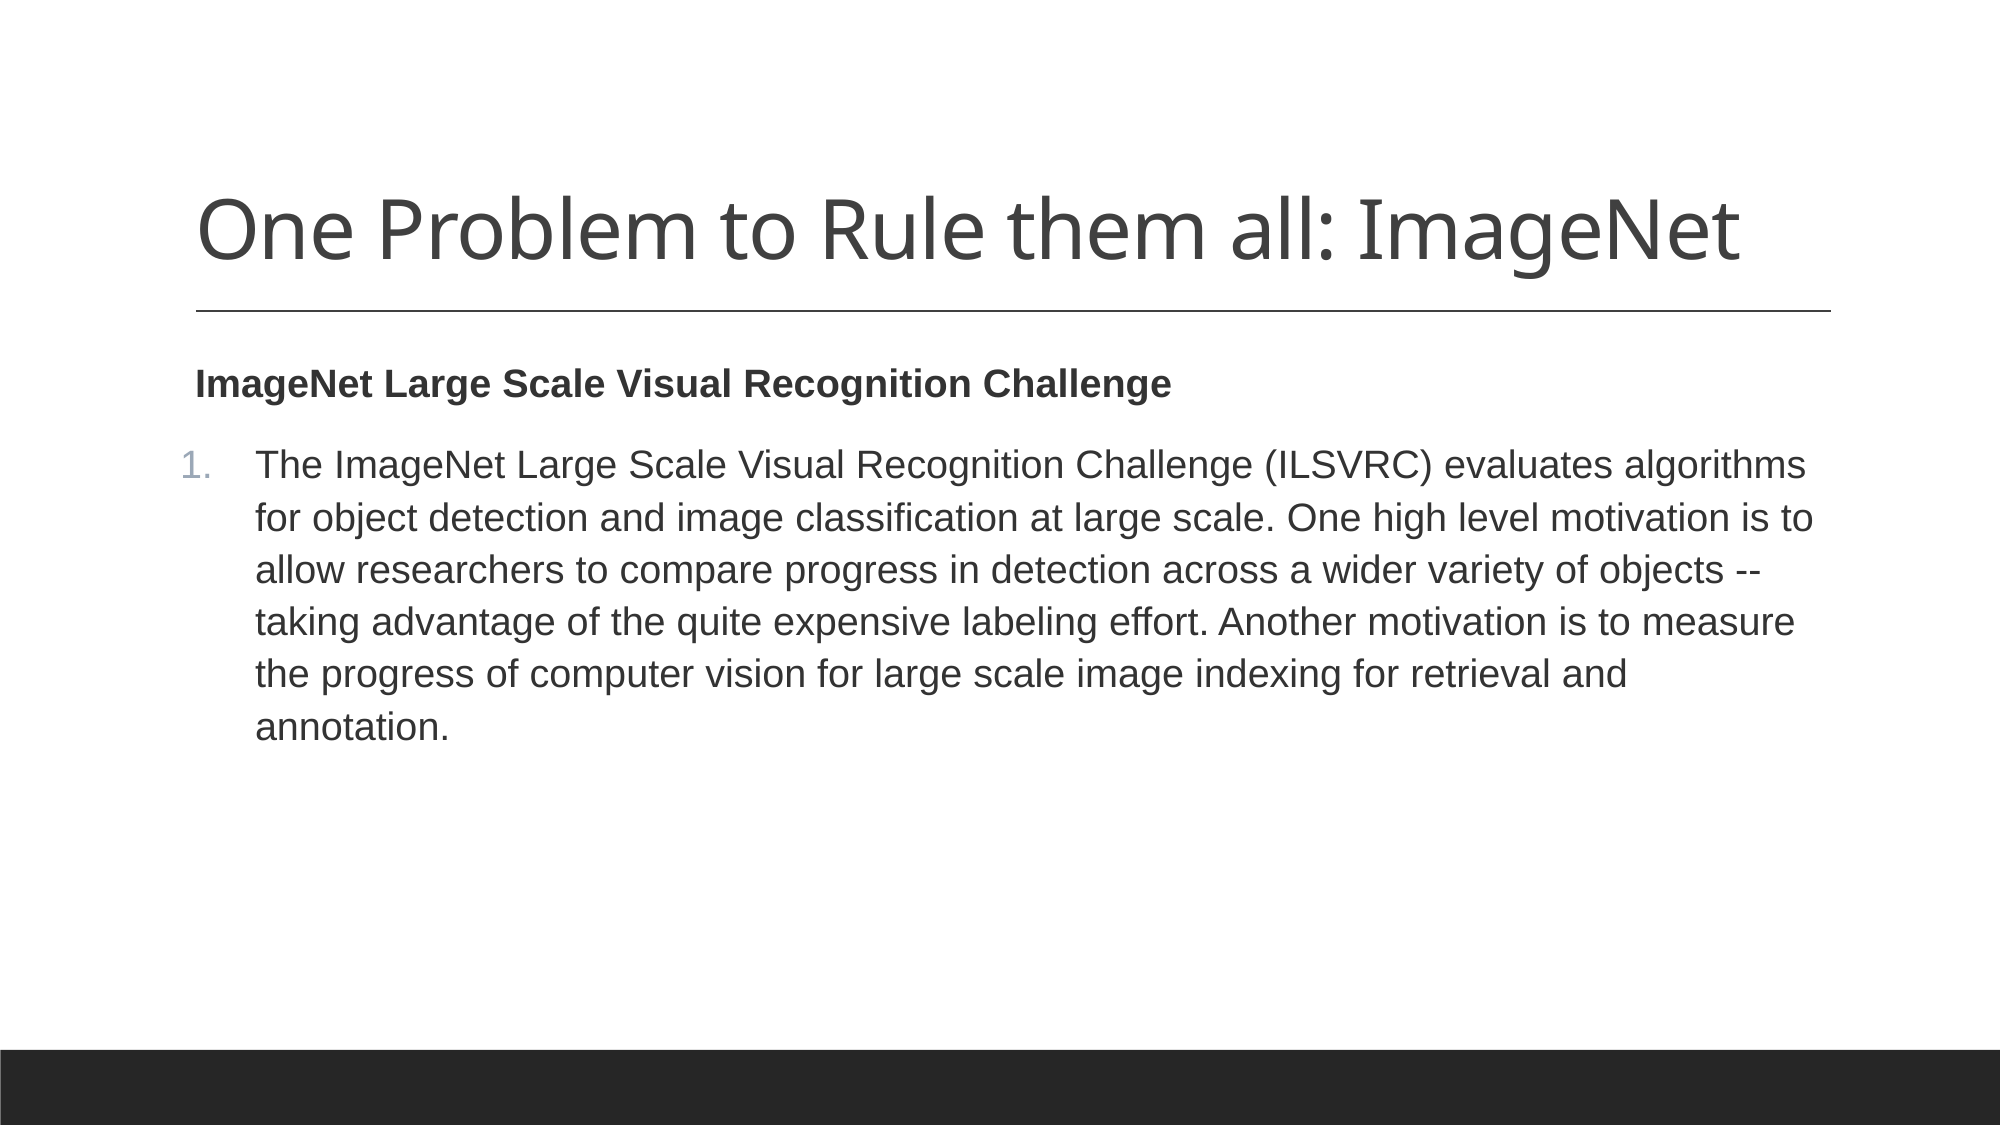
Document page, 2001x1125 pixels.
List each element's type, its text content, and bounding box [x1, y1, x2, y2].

list ImageNet Large Scale Visual Recognition Challenge The ImageNet Large Scale Visual Recognition Challenge (ILSVRC) evaluates algorithms for object detection and image classification at large scale. One high level motivation is to allow researchers to compare progress in detection across a wider variety of objects -- taking advantage of the quite expensive labeling effort. Another motivation is to measure the progress of computer vision for large scale image indexing for retrieval and annotation. [180, 345, 1830, 963]
title One Problem to Rule them all: ImageNet [180, 47, 1830, 285]
